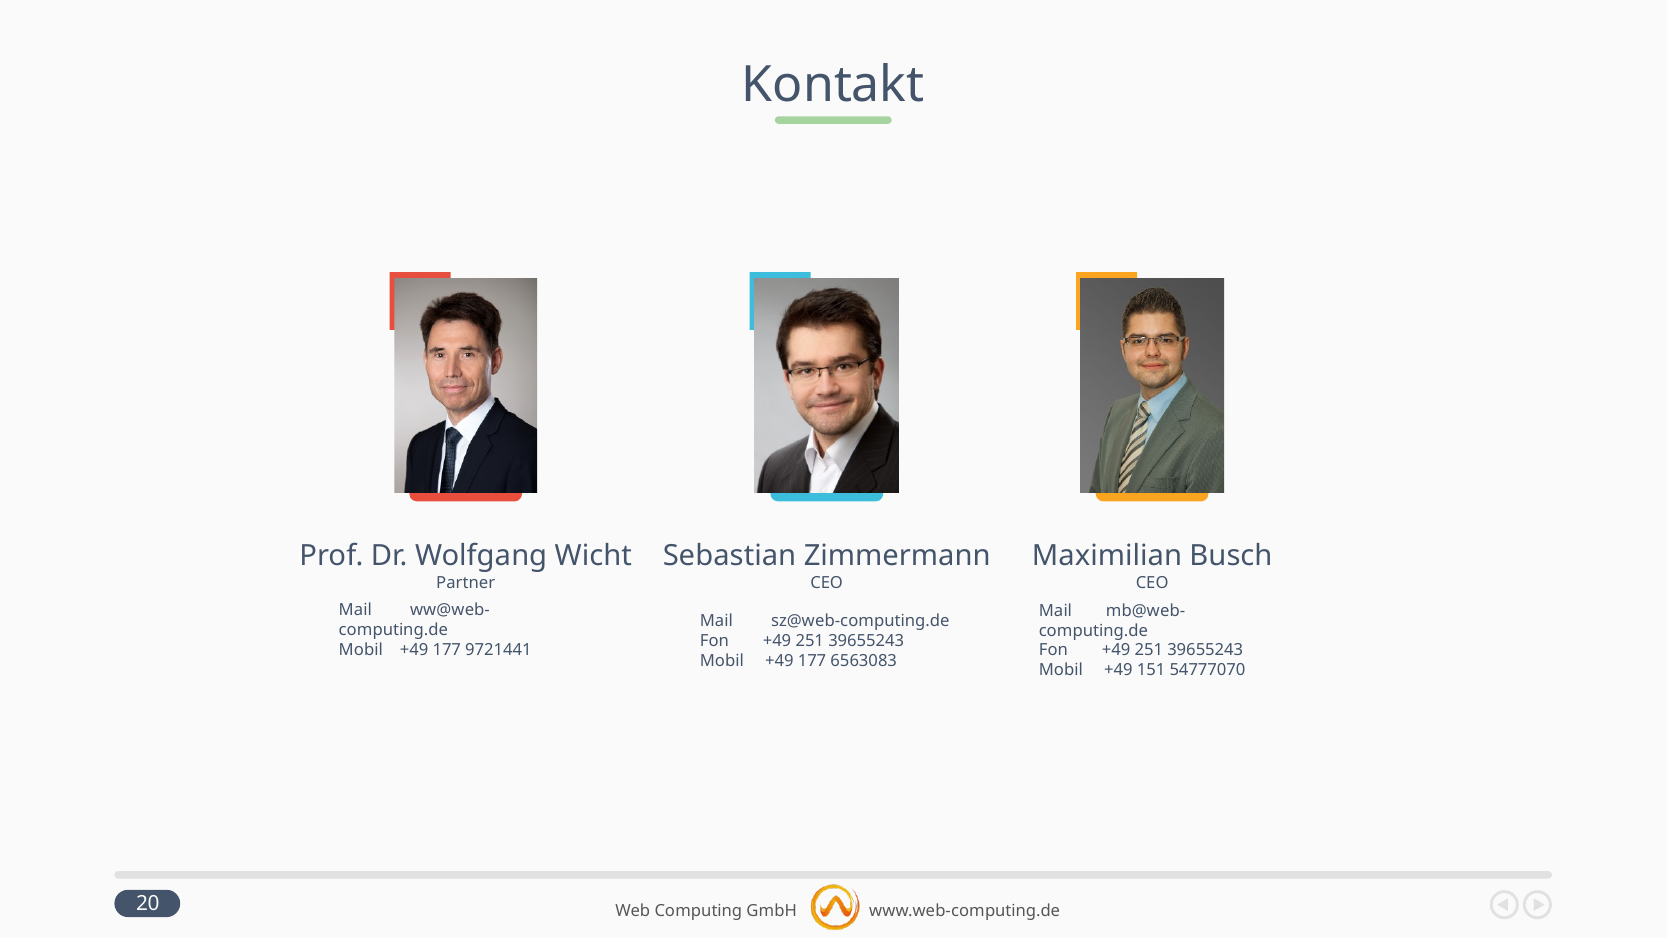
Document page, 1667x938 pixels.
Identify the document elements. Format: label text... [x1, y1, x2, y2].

text_box CEO [719, 564, 935, 599]
text_box [749, 271, 812, 331]
picture [809, 882, 860, 932]
text_box Sebastian Zimmermann [648, 529, 1006, 579]
text_box [769, 493, 885, 503]
text_box Mail sz@web-computing.de Fon +49 251 39655243 Mobil +49 177 6563083 [685, 602, 969, 697]
text_box Mail ww@web-computing.de Mobil +49 177 9721441 [323, 591, 608, 667]
text_box Partner [358, 564, 574, 591]
picture [394, 277, 538, 493]
text_box [389, 271, 452, 331]
text_box [408, 493, 524, 503]
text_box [1023, 528, 1308, 677]
text_box [1075, 271, 1138, 331]
title Kontakt [114, 49, 1553, 120]
text_box [1094, 493, 1210, 503]
picture [754, 278, 899, 493]
picture [1079, 278, 1225, 493]
slide_number 20 [104, 884, 191, 923]
text_box Prof. Dr. Wolfgang Wicht [284, 529, 647, 579]
